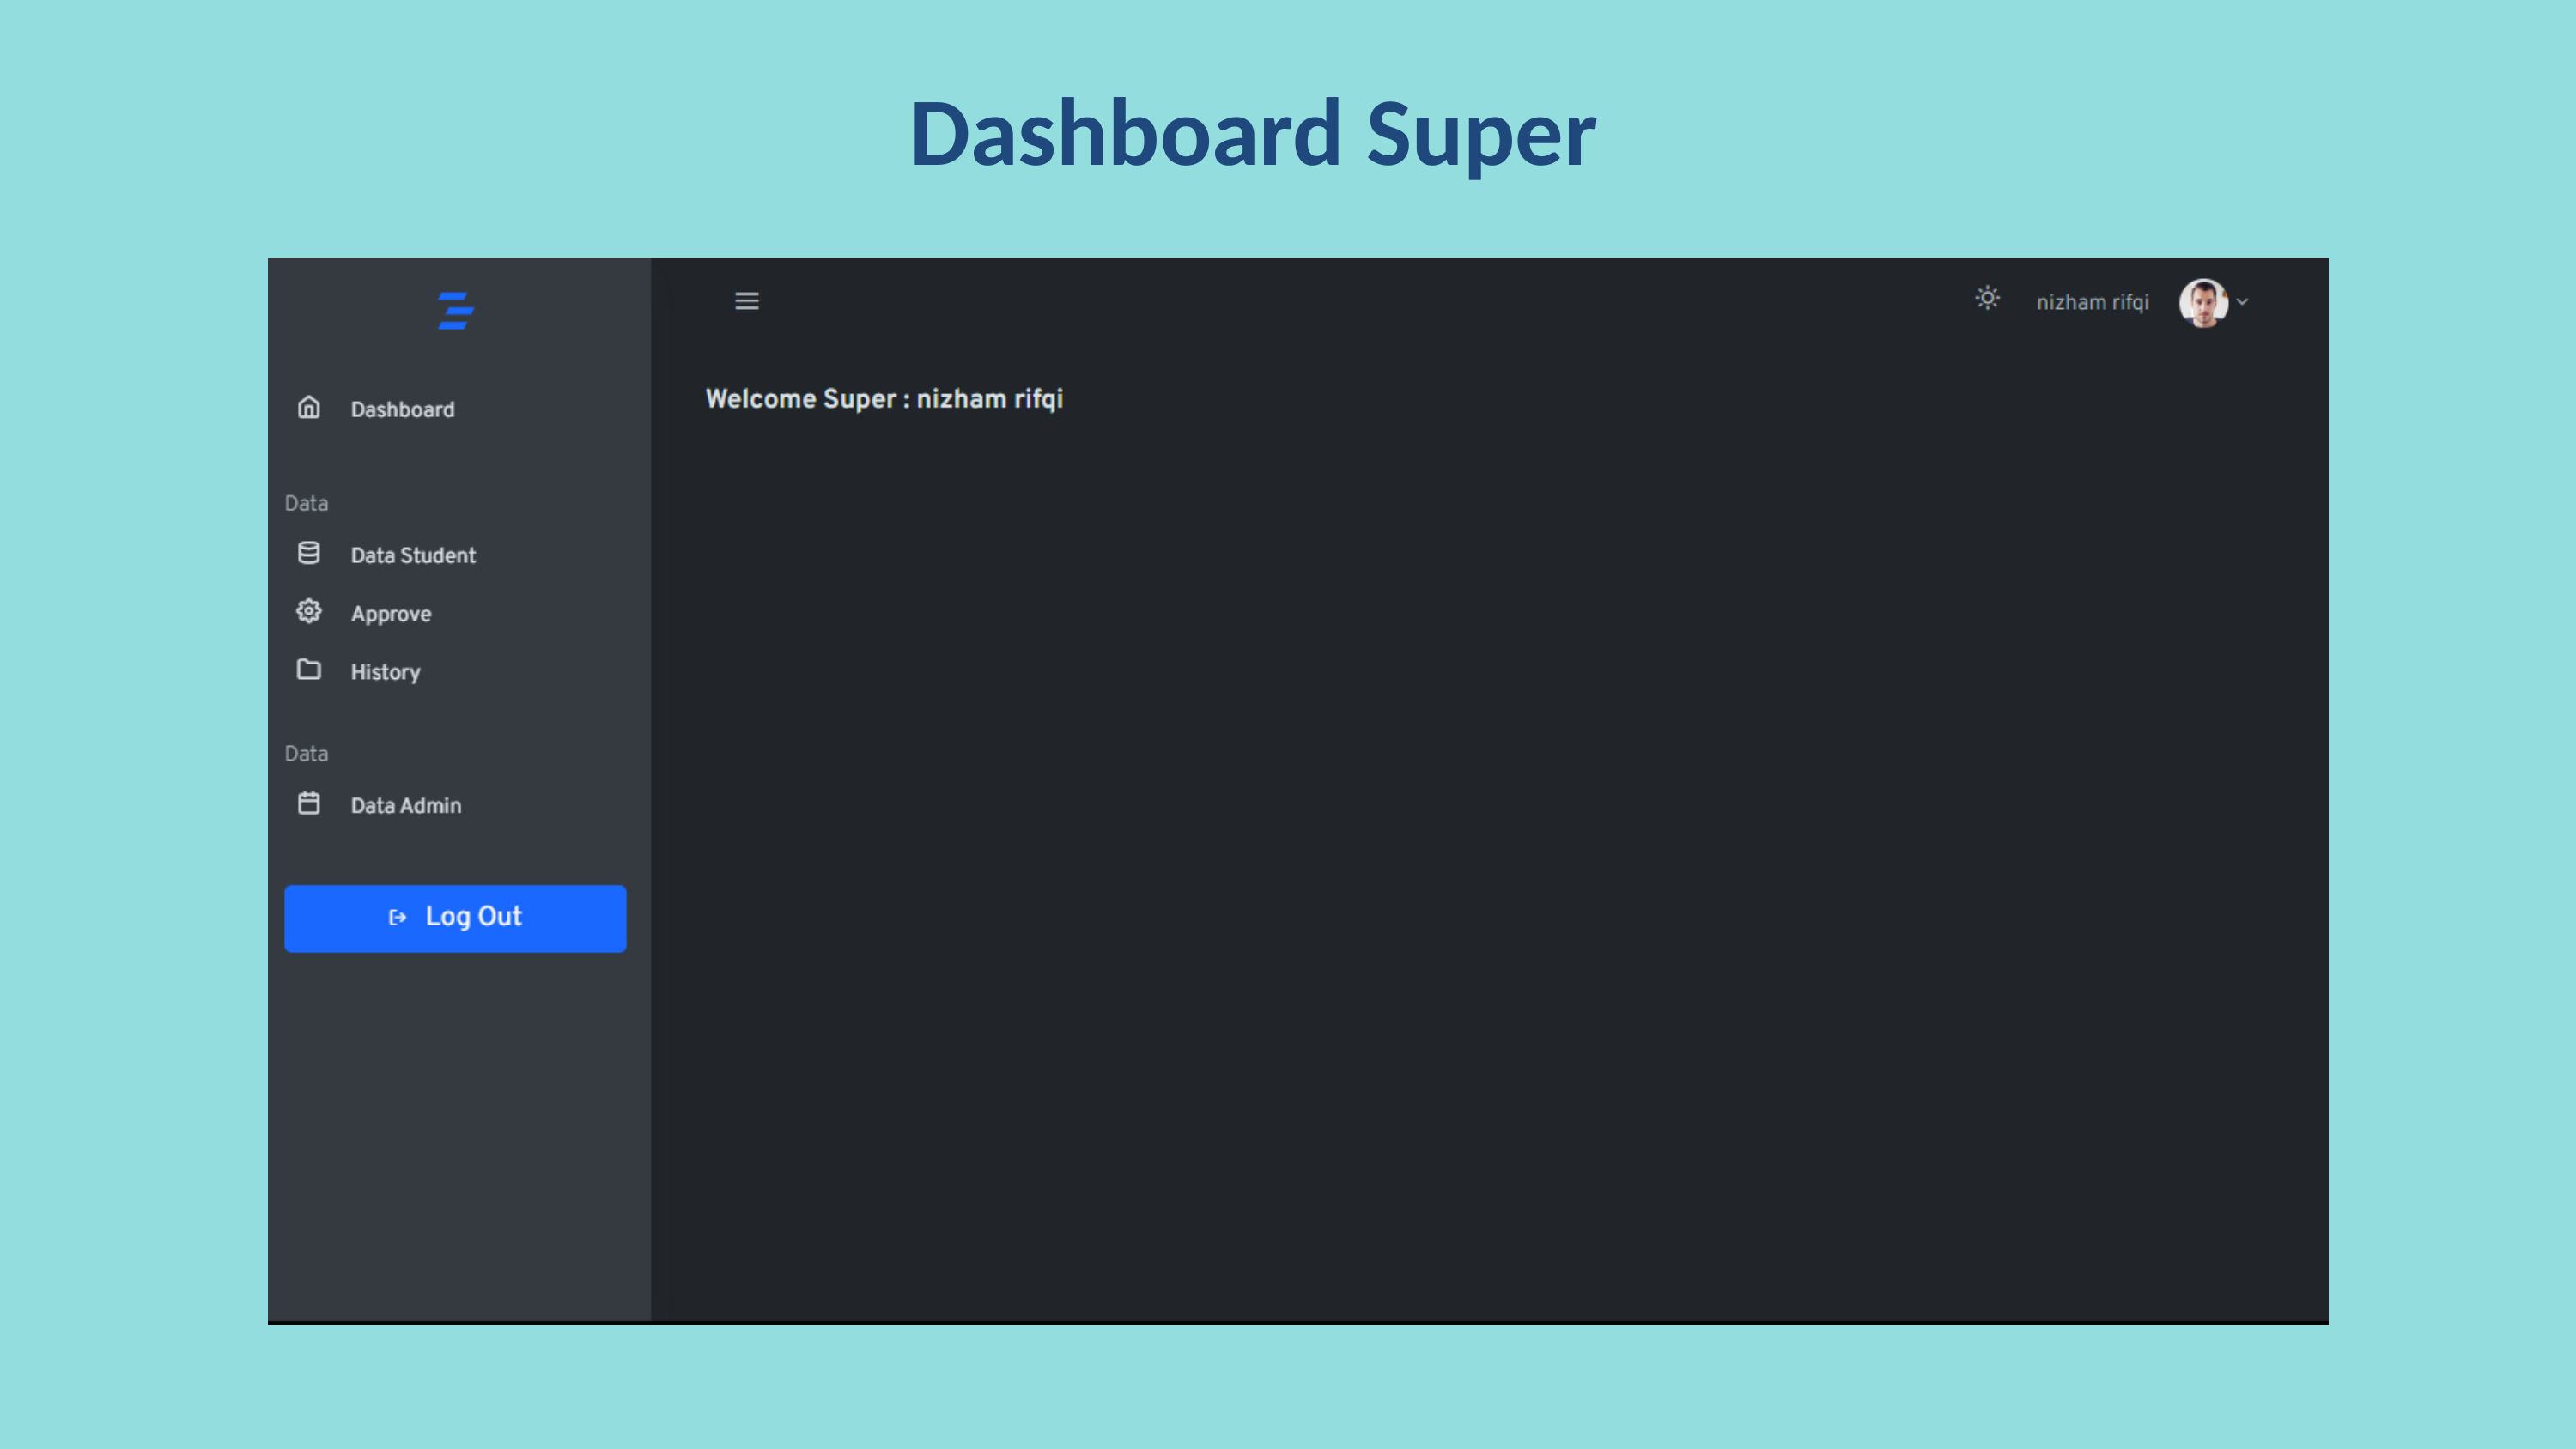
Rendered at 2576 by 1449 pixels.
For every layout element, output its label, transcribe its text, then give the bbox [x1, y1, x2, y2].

picture [268, 258, 2330, 1325]
text_box Dashboard Super [896, 62, 1613, 191]
